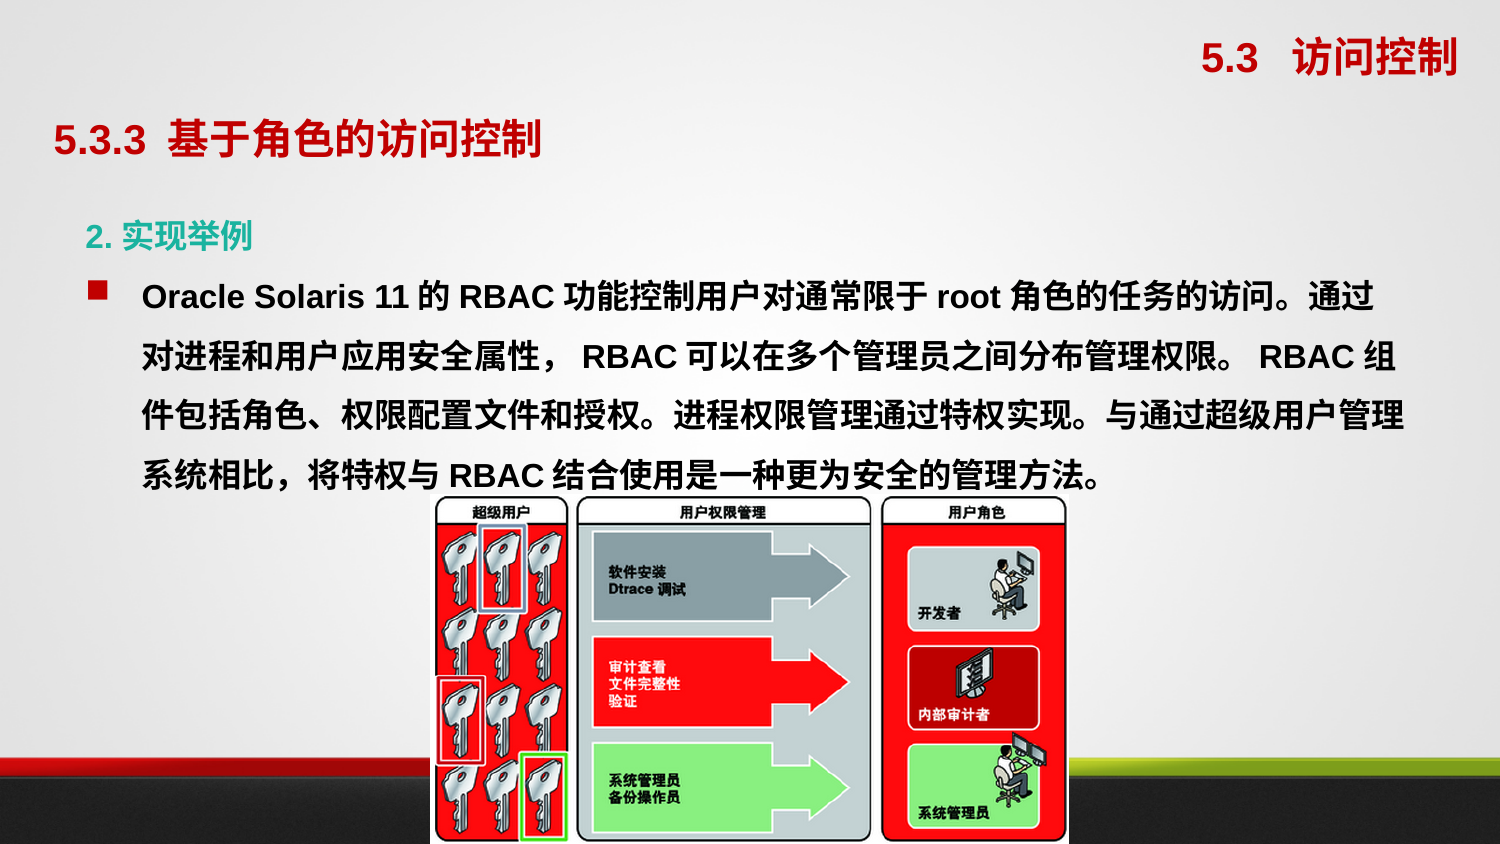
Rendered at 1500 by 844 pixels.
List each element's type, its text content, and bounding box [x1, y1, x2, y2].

list 2.实现举例 Oracle Solaris 11的RBAC功能控制用户对通常限于root角色的任务的访问。通过对进程和用户应用安全属性，RBAC可以在多个管理员之间分布管理权限。RBAC组件包括角色、权限配置文件和授权。进程权限管理通过特权实现。与通过超级用户管理系统相比，将特权与RBAC结合使用是一种更为安全的管理方法。 [70, 187, 1421, 495]
text_box 5.3 访问控制 [1183, 23, 1477, 82]
text_box 5.3.3 基于角色的访问控制 [34, 105, 563, 164]
picture [0, 0, 1500, 844]
